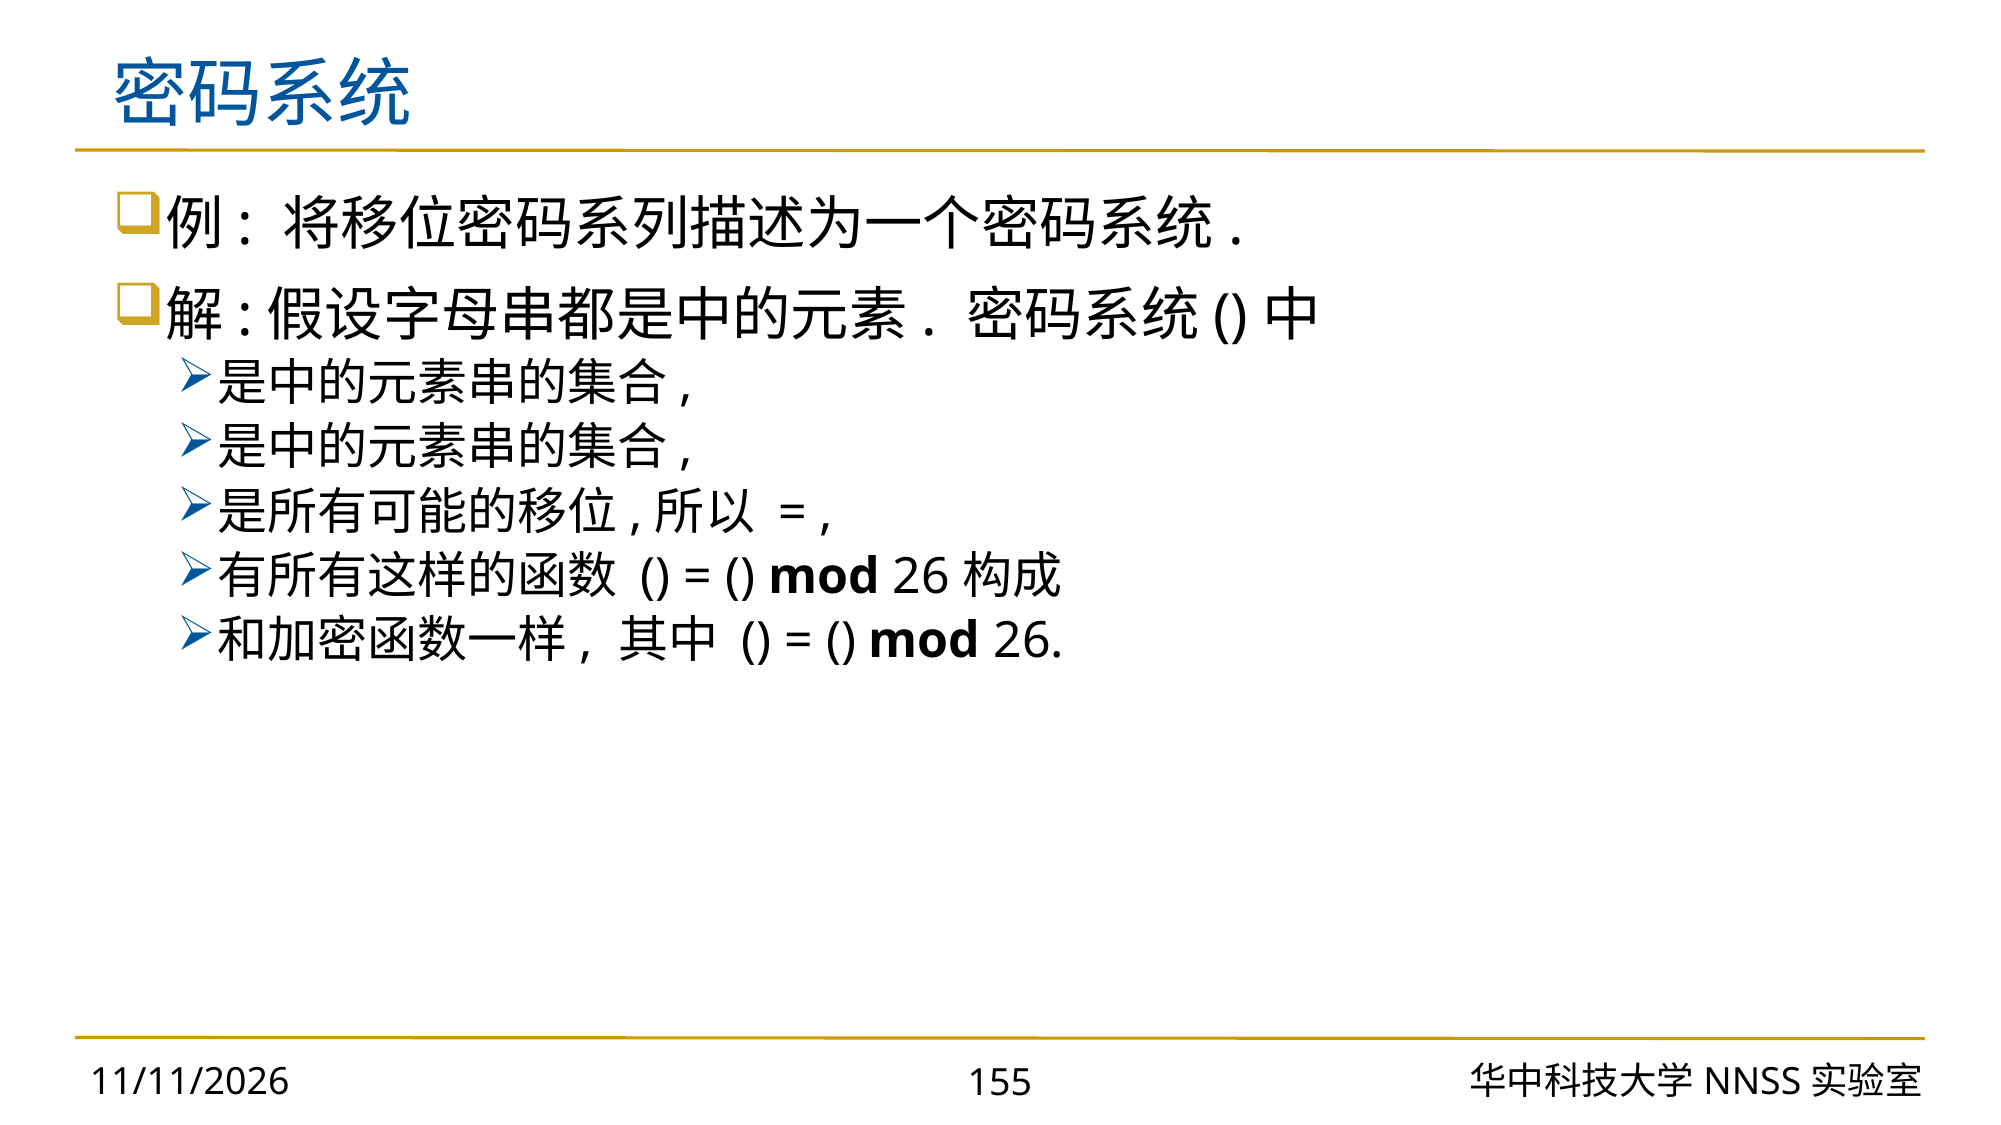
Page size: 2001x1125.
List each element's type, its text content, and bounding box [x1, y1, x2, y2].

footer 华中科技大学NNSS实验室 [1262, 1050, 1938, 1113]
title 密码系统 [97, 44, 1900, 149]
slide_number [75, 1050, 550, 1111]
slide_number 155 [699, 1050, 1262, 1111]
